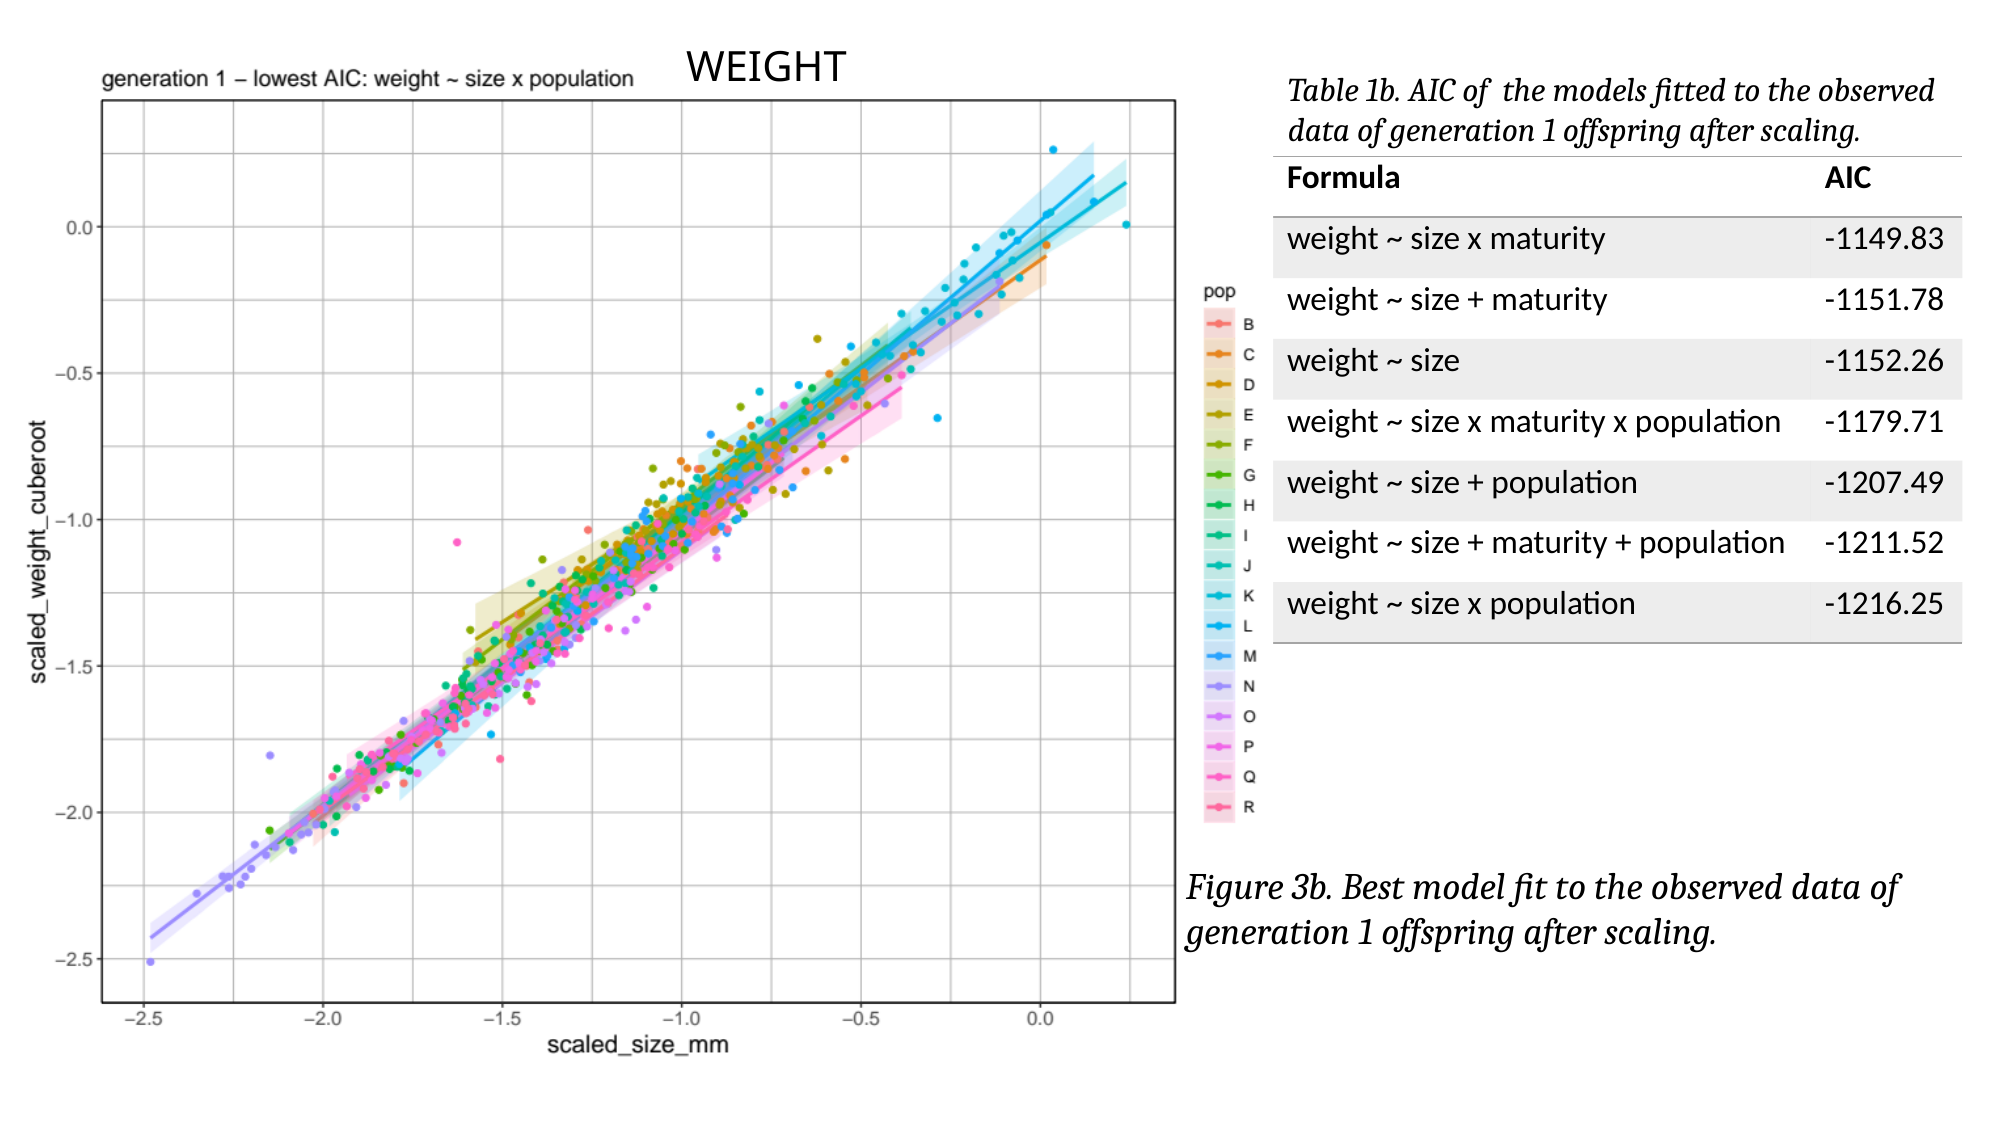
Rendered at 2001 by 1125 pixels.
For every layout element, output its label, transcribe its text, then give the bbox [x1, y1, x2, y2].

table_cell weight ~ size + population [1274, 461, 1810, 521]
table_cell -1152.26 [1810, 339, 1962, 400]
text_box Figure 3b. Best model fit to the observed data of generation 1 offspring after scaling. [1274, 854, 1962, 959]
table_cell weight ~ size x population [1274, 582, 1810, 642]
picture [18, 60, 1274, 1065]
table_cell -1149.83 [1810, 218, 1962, 278]
table_header Formula [1274, 157, 1810, 216]
table_cell -1151.78 [1810, 278, 1962, 339]
table_cell weight ~ size x maturity [1274, 218, 1810, 278]
table_cell -1207.49 [1810, 461, 1962, 521]
table_header AIC [1810, 157, 1962, 216]
table_cell weight ~ size x maturity x population [1274, 400, 1810, 461]
table_cell weight ~ size + maturity + population [1274, 521, 1810, 582]
text_box Table 1b. AIC of the models fitted to the observed data of generation 1 offspring after scaling. [1274, 60, 2000, 156]
table_cell weight ~ size + maturity [1274, 278, 1810, 339]
table_cell -1216.25 [1810, 582, 1962, 642]
table_cell -1179.71 [1810, 400, 1962, 461]
text_box WEIGHT [671, 32, 862, 60]
table_cell -1211.52 [1810, 521, 1962, 582]
table_cell weight ~ size [1274, 339, 1810, 400]
